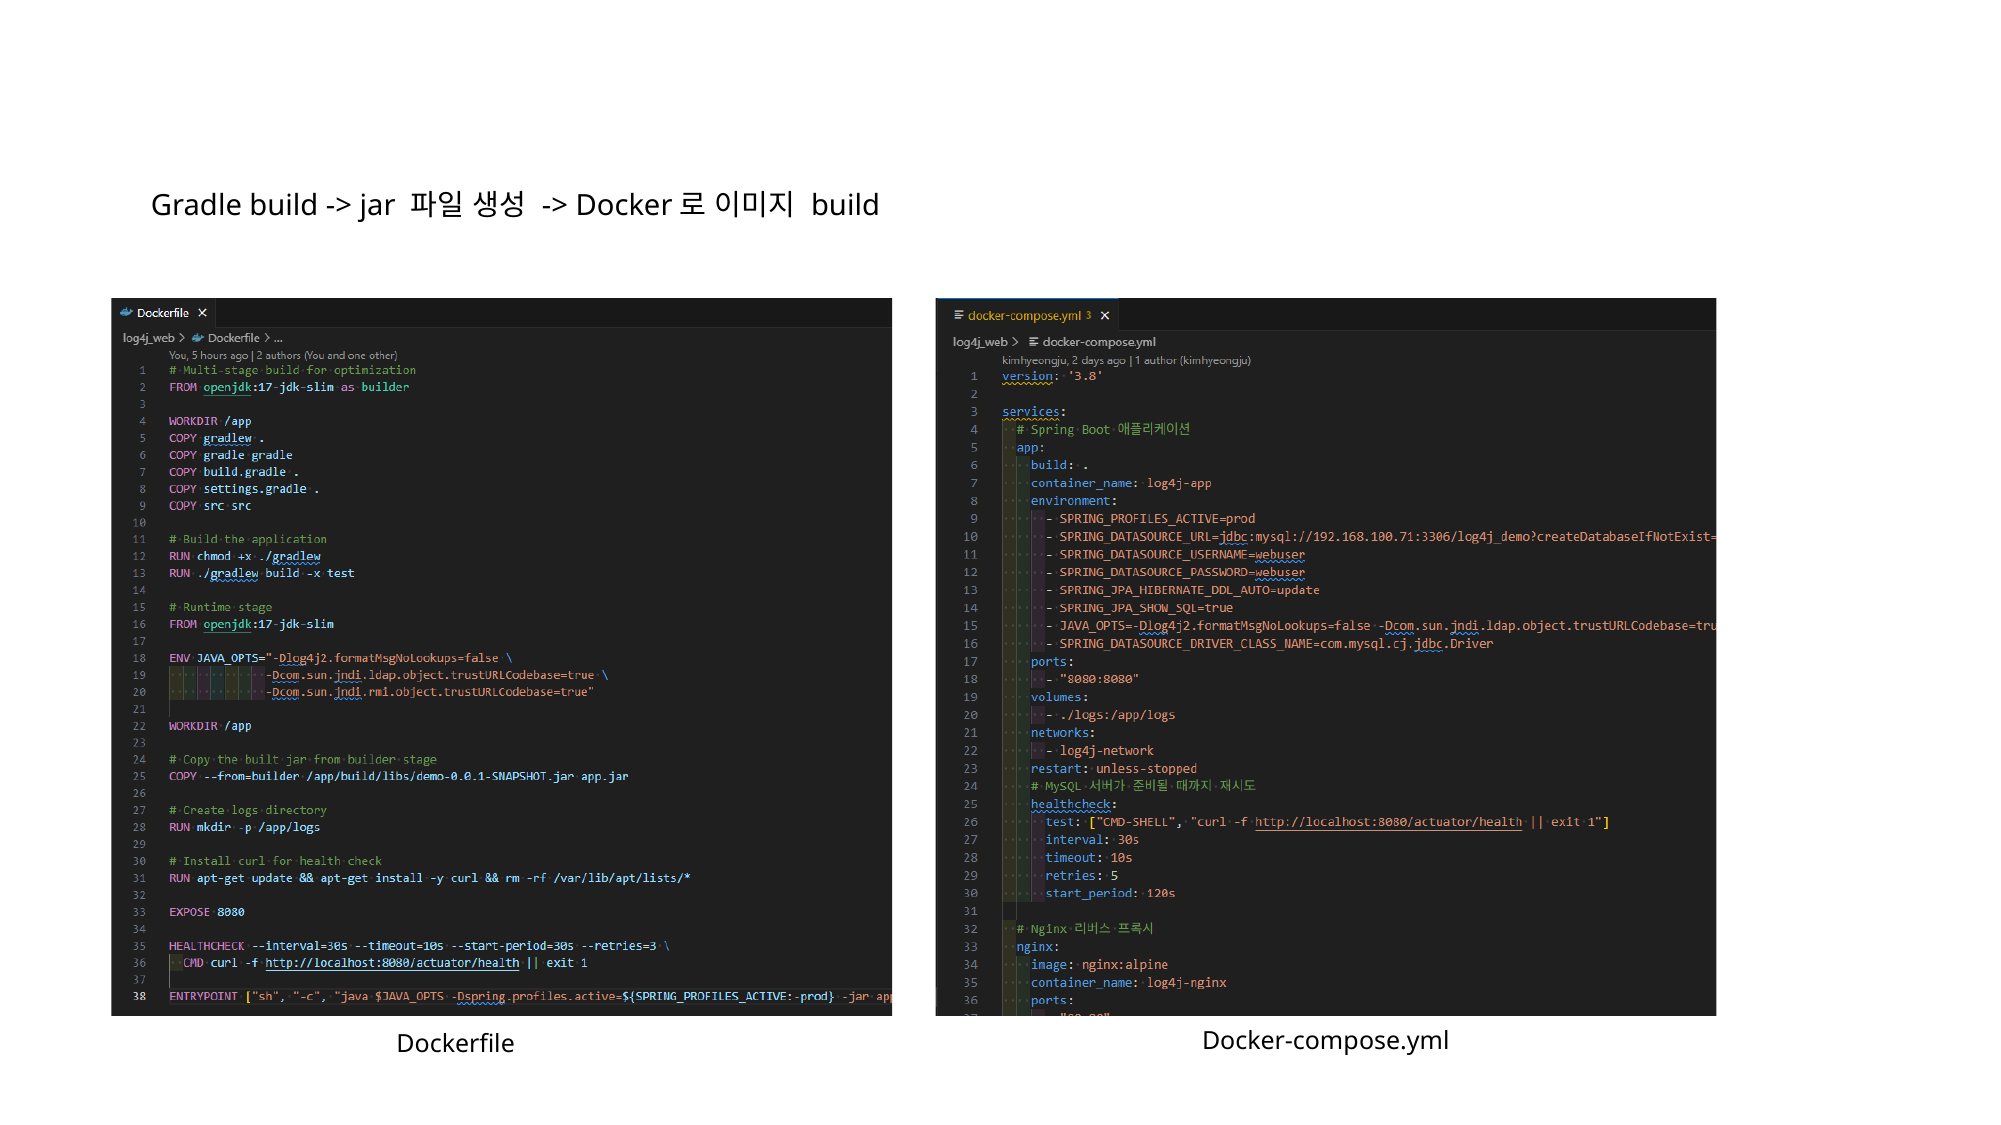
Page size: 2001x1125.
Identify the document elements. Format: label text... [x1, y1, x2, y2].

picture [935, 297, 1718, 1017]
text_box Dockerfile [381, 1019, 530, 1065]
text_box Docker-compose.yml [1187, 1017, 1465, 1062]
text_box Gradle build -> jar 파일 생성 -> Docker로 이미지 build [136, 178, 895, 229]
picture [110, 297, 893, 1017]
